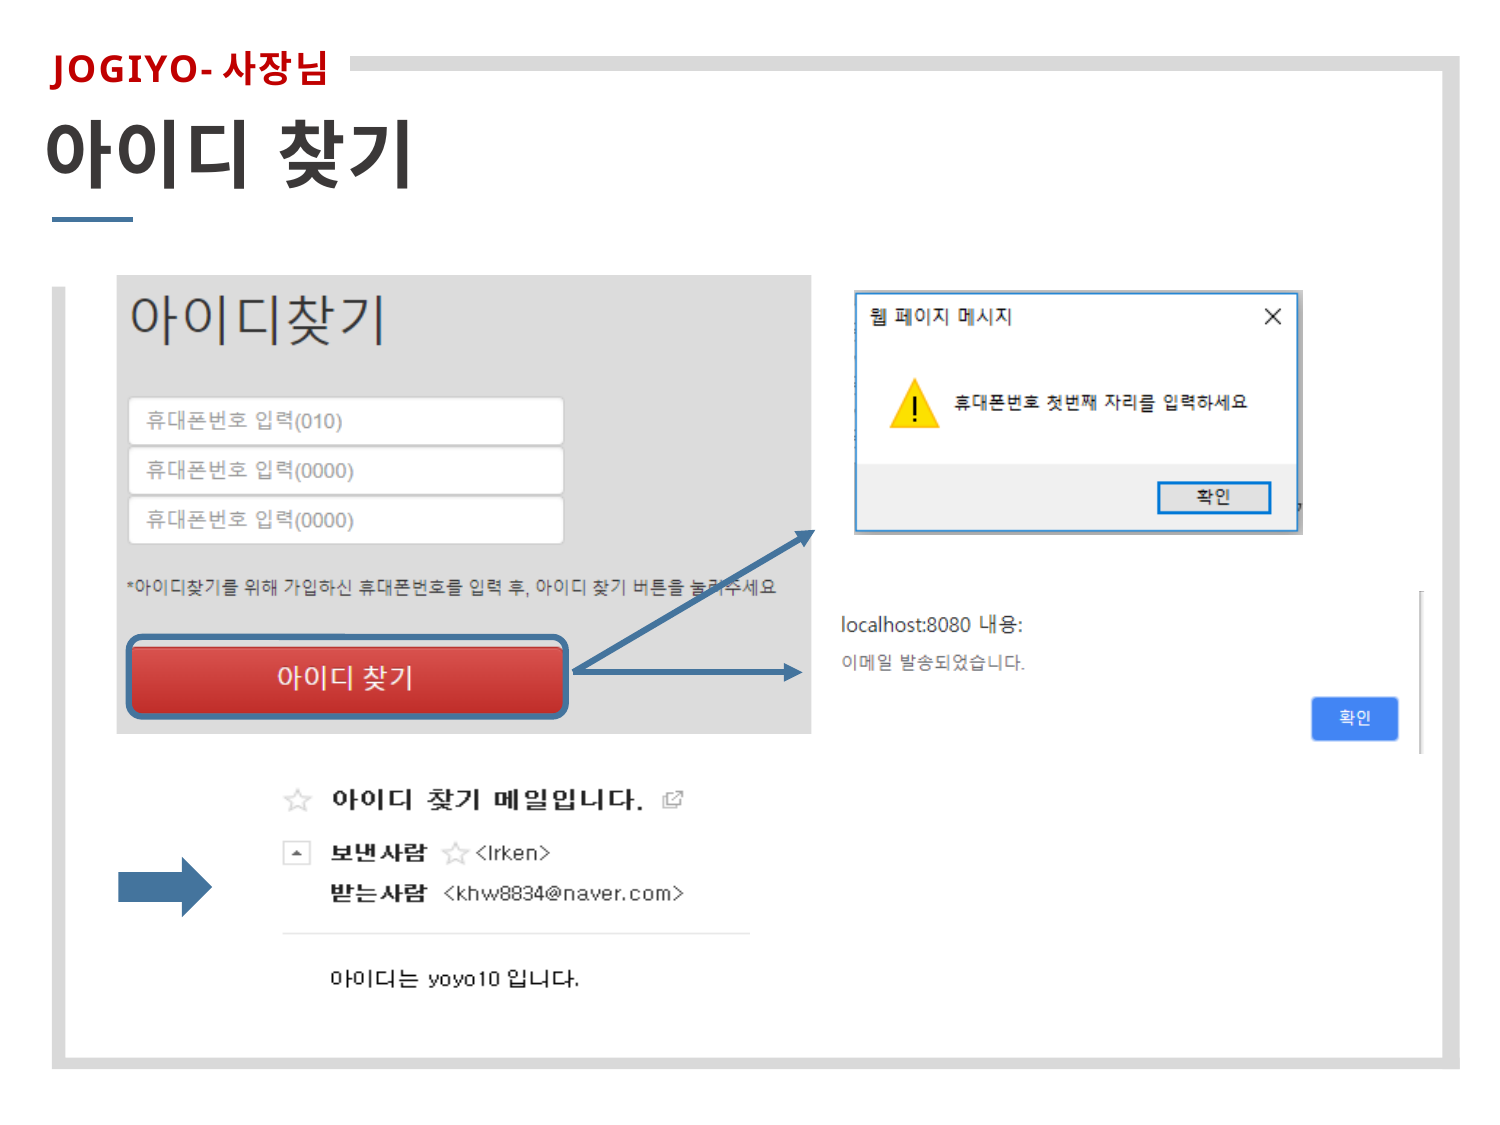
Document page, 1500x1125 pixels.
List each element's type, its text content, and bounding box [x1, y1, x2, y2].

picture [833, 590, 1425, 754]
text_box JOGIYO-사장님 [37, 42, 361, 107]
text_box [51, 286, 1441, 1070]
picture [257, 772, 750, 1034]
text_box [349, 55, 1461, 1070]
text_box [118, 856, 213, 918]
picture [854, 290, 1303, 535]
text_box 아이디 찾기 [29, 111, 1044, 206]
picture [116, 275, 812, 734]
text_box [573, 529, 816, 673]
